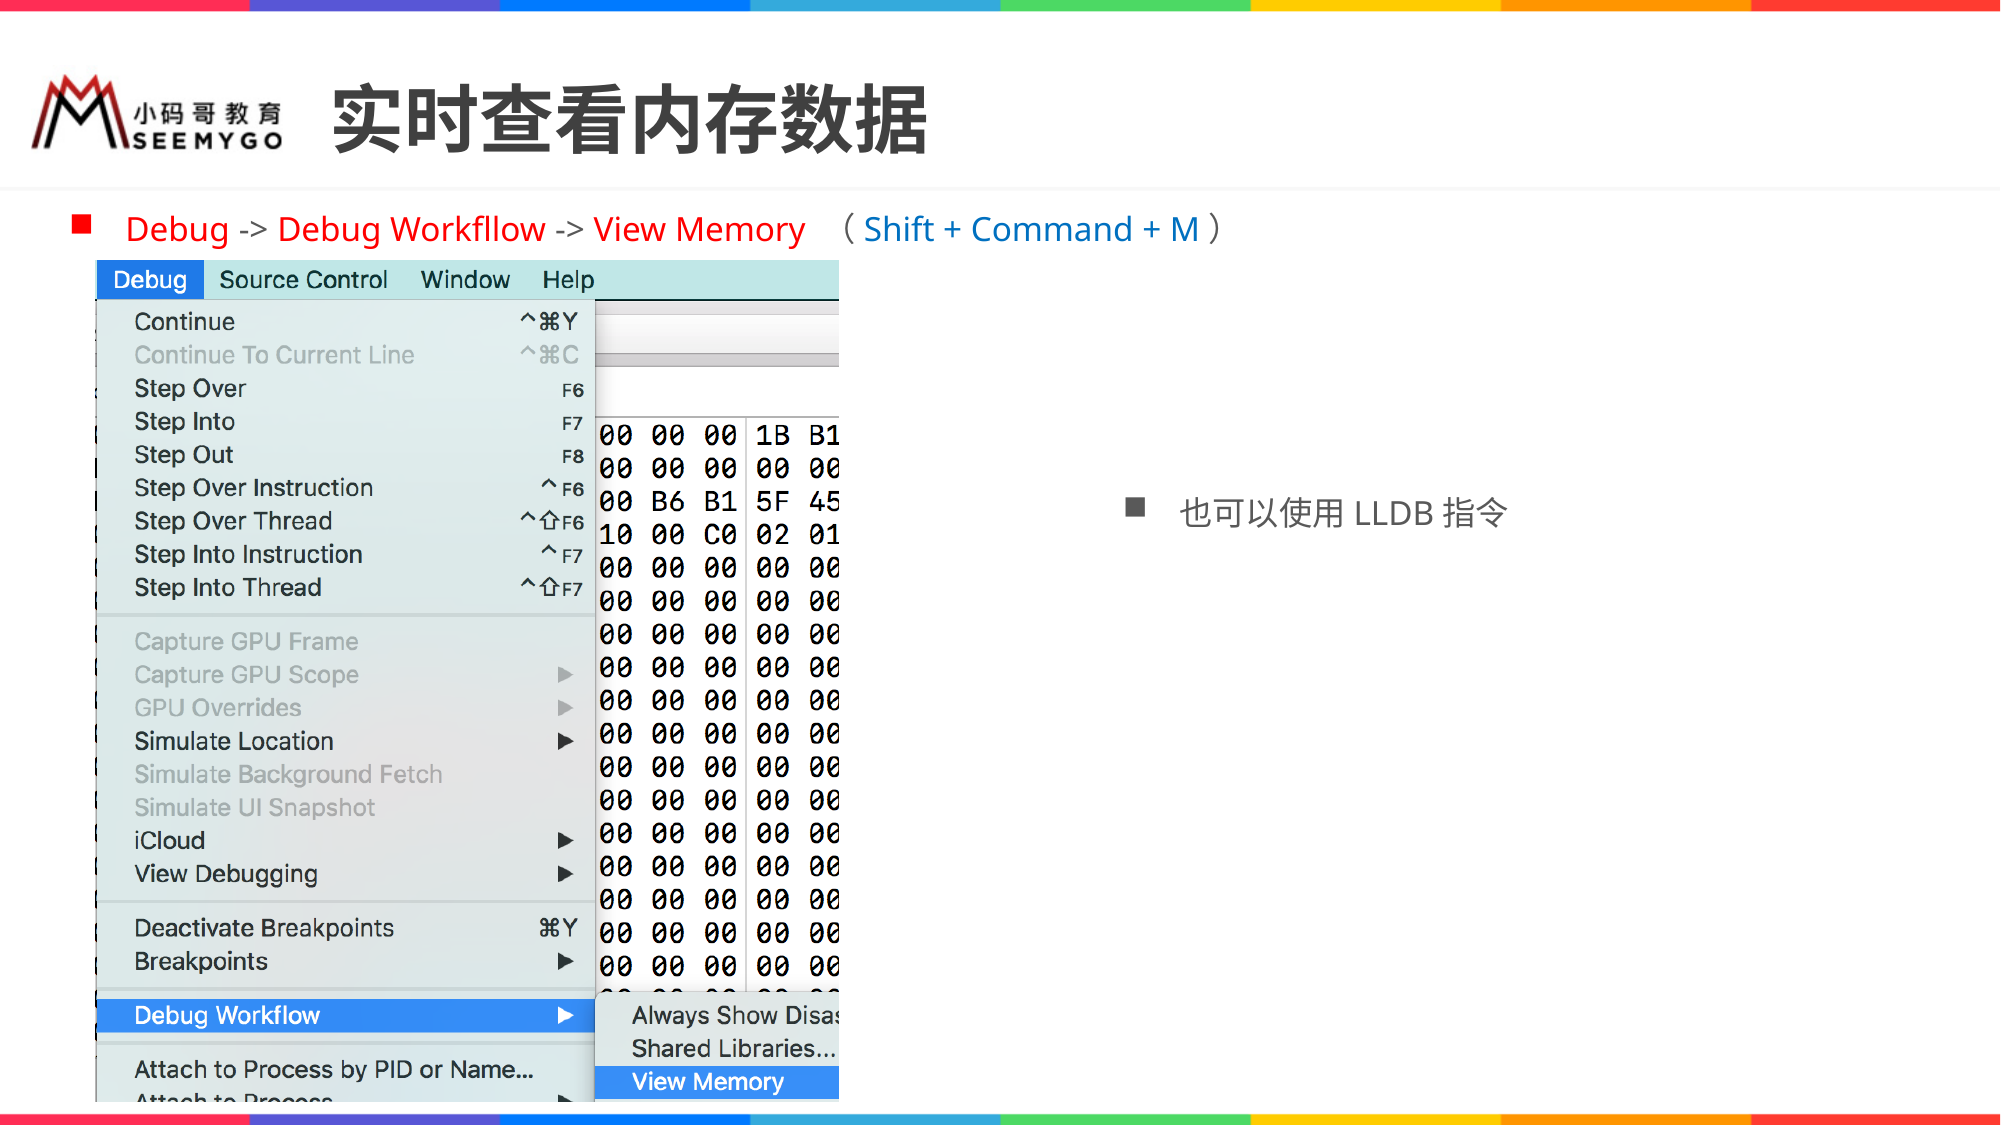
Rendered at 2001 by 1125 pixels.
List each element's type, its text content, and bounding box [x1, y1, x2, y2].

text_box 也可以使用LLDB指令 [1108, 478, 1585, 552]
picture [0, 0, 2001, 1125]
title 实时查看内存数据 [314, 64, 1968, 182]
text_box Debug -> Debug Workfllow -> View Memory （Shift + Command + M） [54, 195, 1942, 261]
